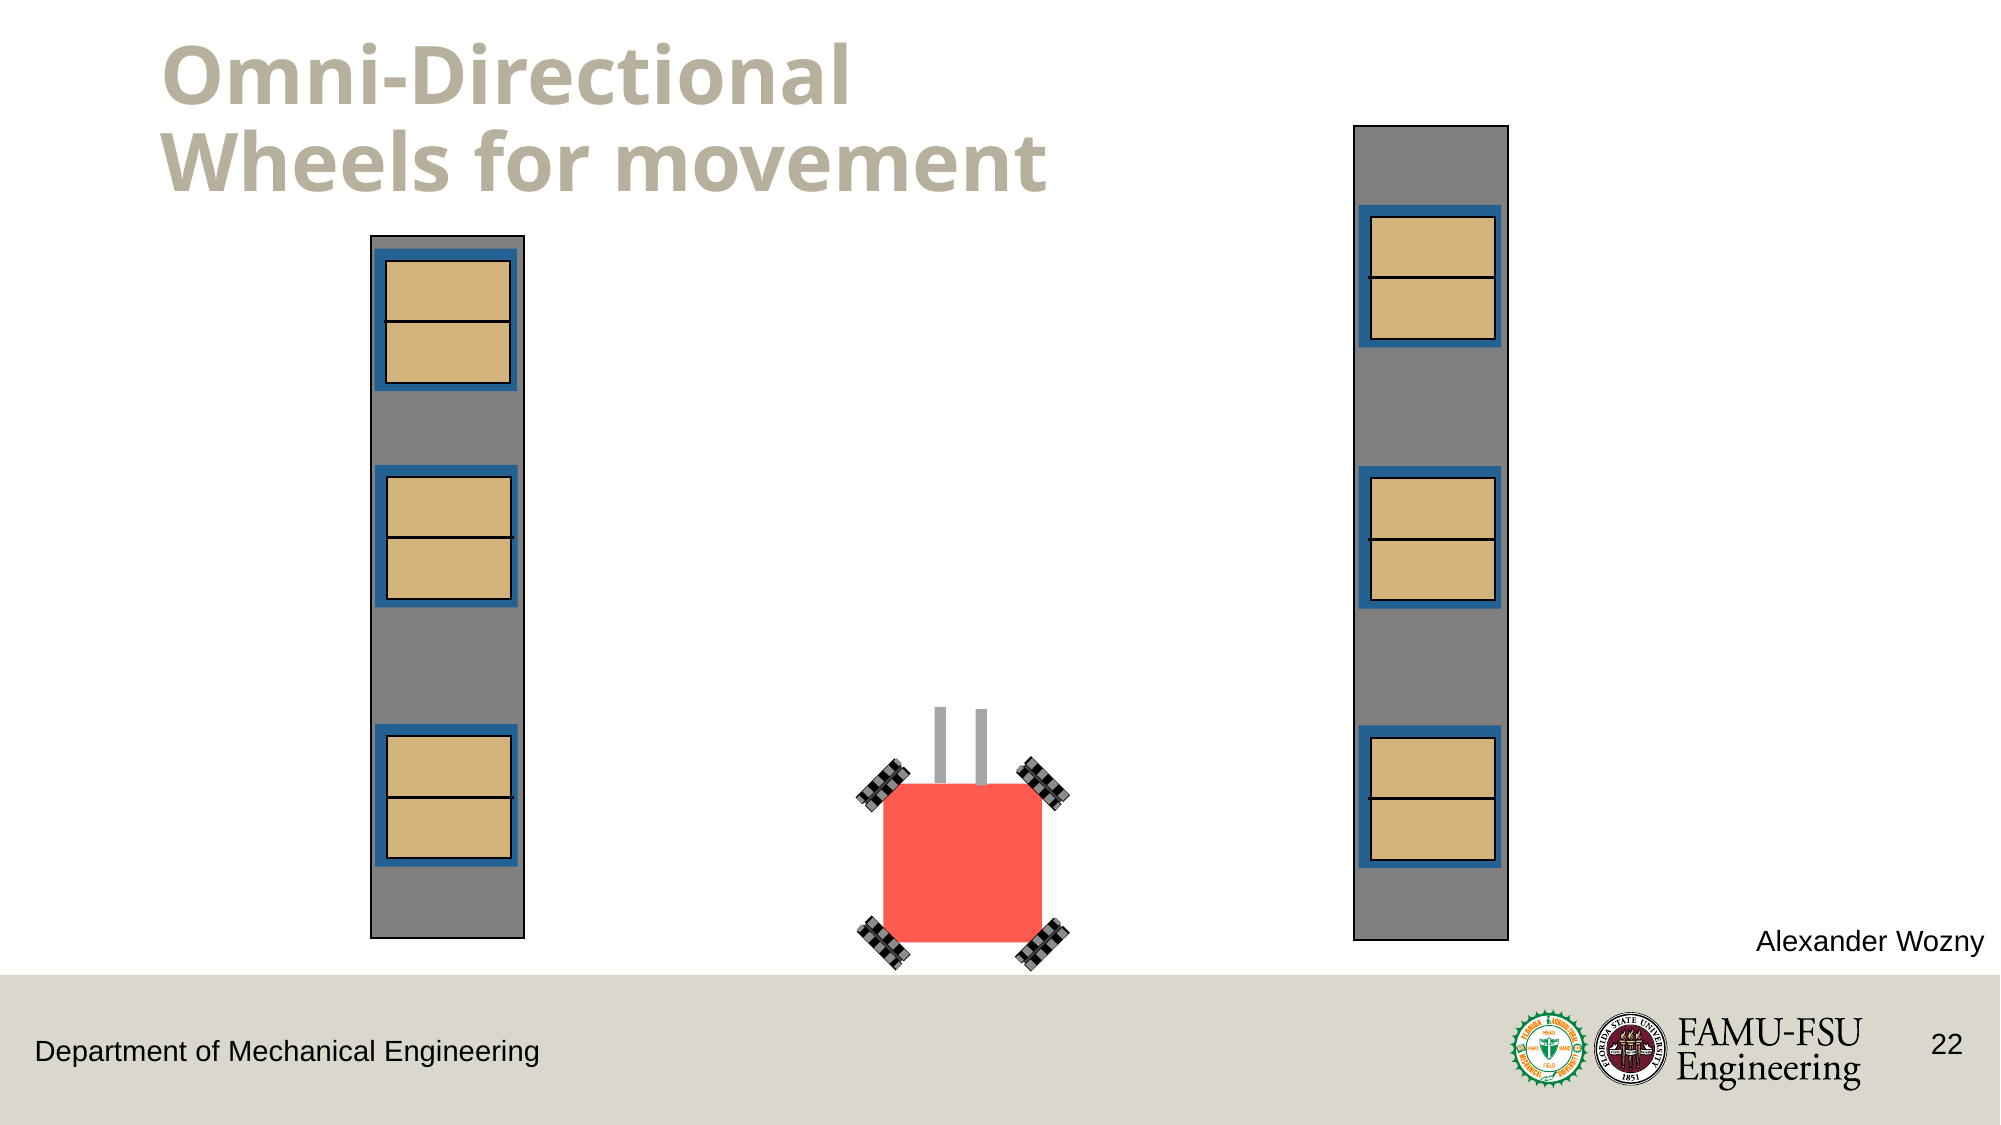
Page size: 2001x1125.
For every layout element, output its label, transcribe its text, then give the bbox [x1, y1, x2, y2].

footer Alexander Wozny [1325, 915, 2000, 975]
title Omni-Directional Wheels for movement [145, 16, 1067, 217]
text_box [850, 706, 1075, 976]
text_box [370, 235, 525, 939]
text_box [1023, 455, 1839, 610]
slide_number 22 [1862, 1017, 1978, 1078]
